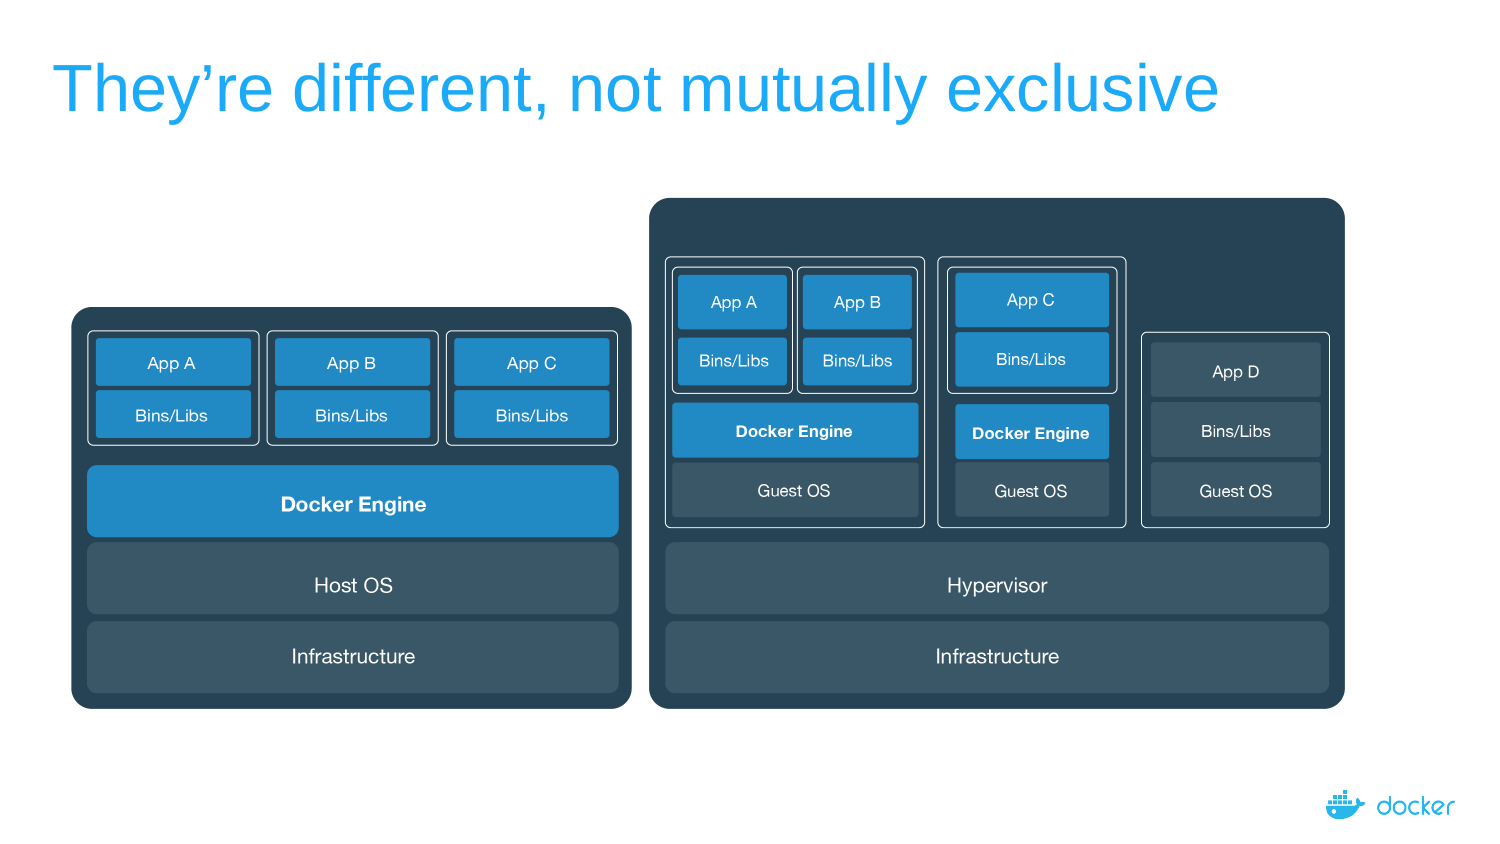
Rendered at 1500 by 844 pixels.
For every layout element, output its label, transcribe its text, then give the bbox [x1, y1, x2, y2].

title They’re different, not mutually exclusive [37, 44, 1463, 124]
picture [1318, 785, 1463, 824]
picture [37, 162, 1390, 744]
